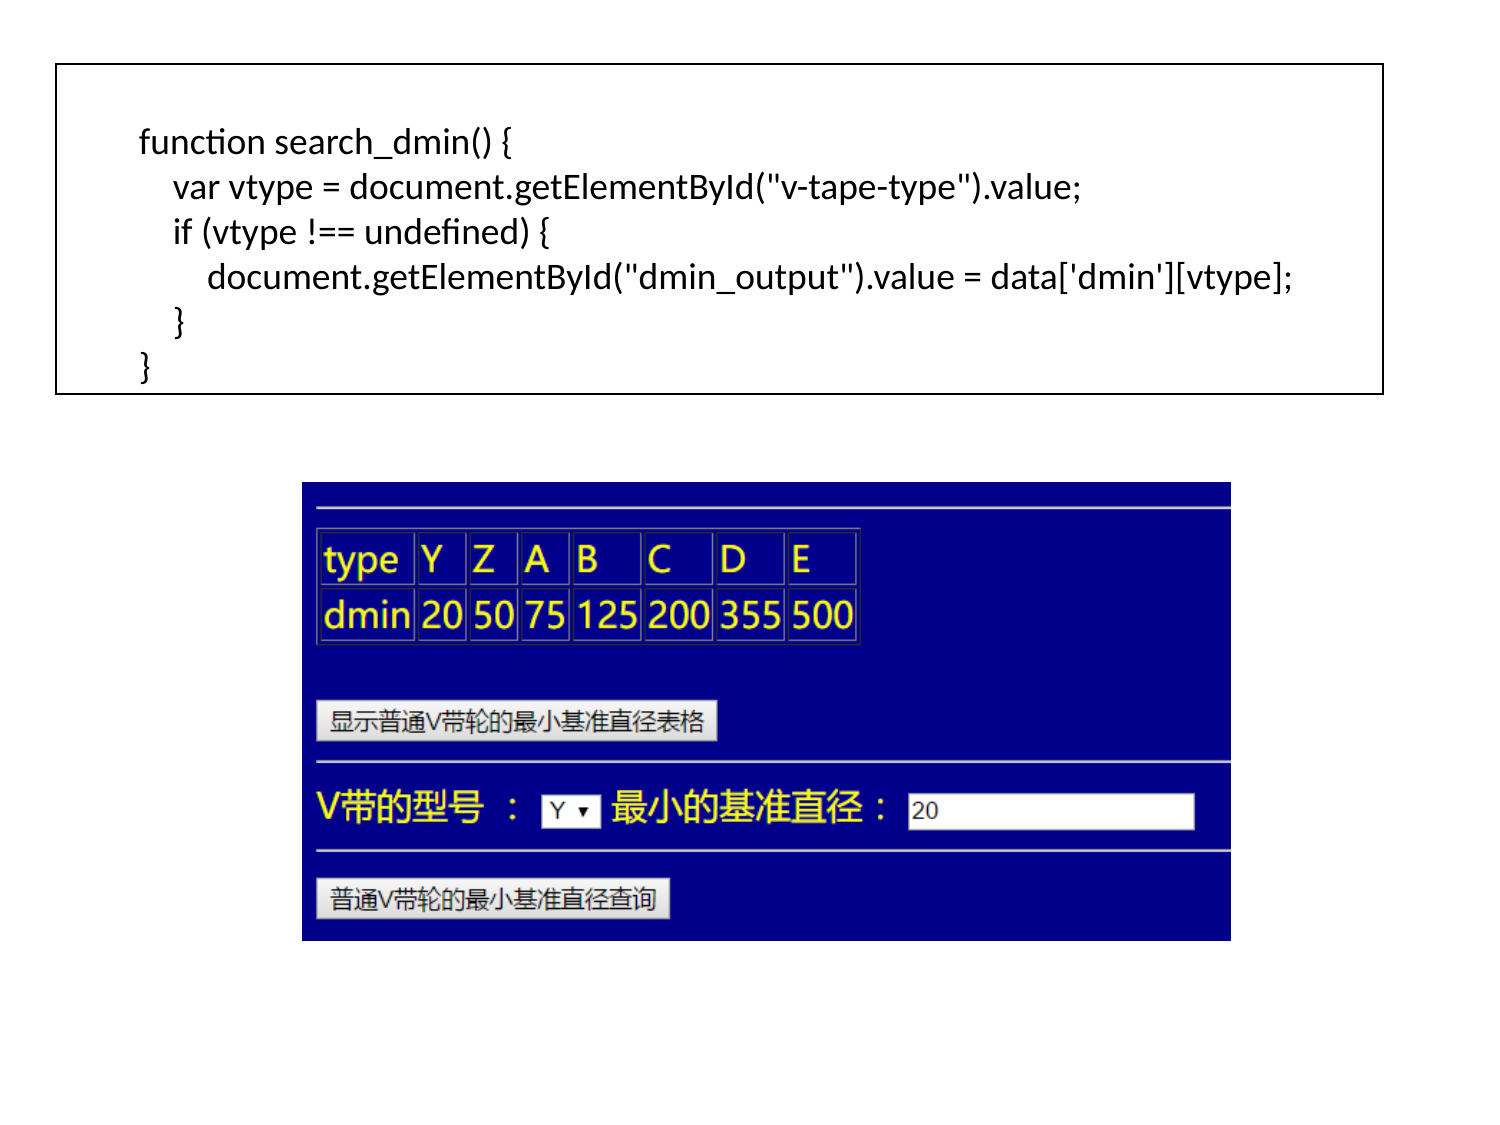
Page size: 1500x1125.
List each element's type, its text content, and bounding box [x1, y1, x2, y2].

picture [302, 482, 1231, 941]
text_box function search_dmin() { var vtype = document.getElementById("v-tape-type").value; if (vtype !== undefined) { document.getElementById("dmin_output").value = data['dmin'][vtype]; } } [55, 63, 1384, 395]
